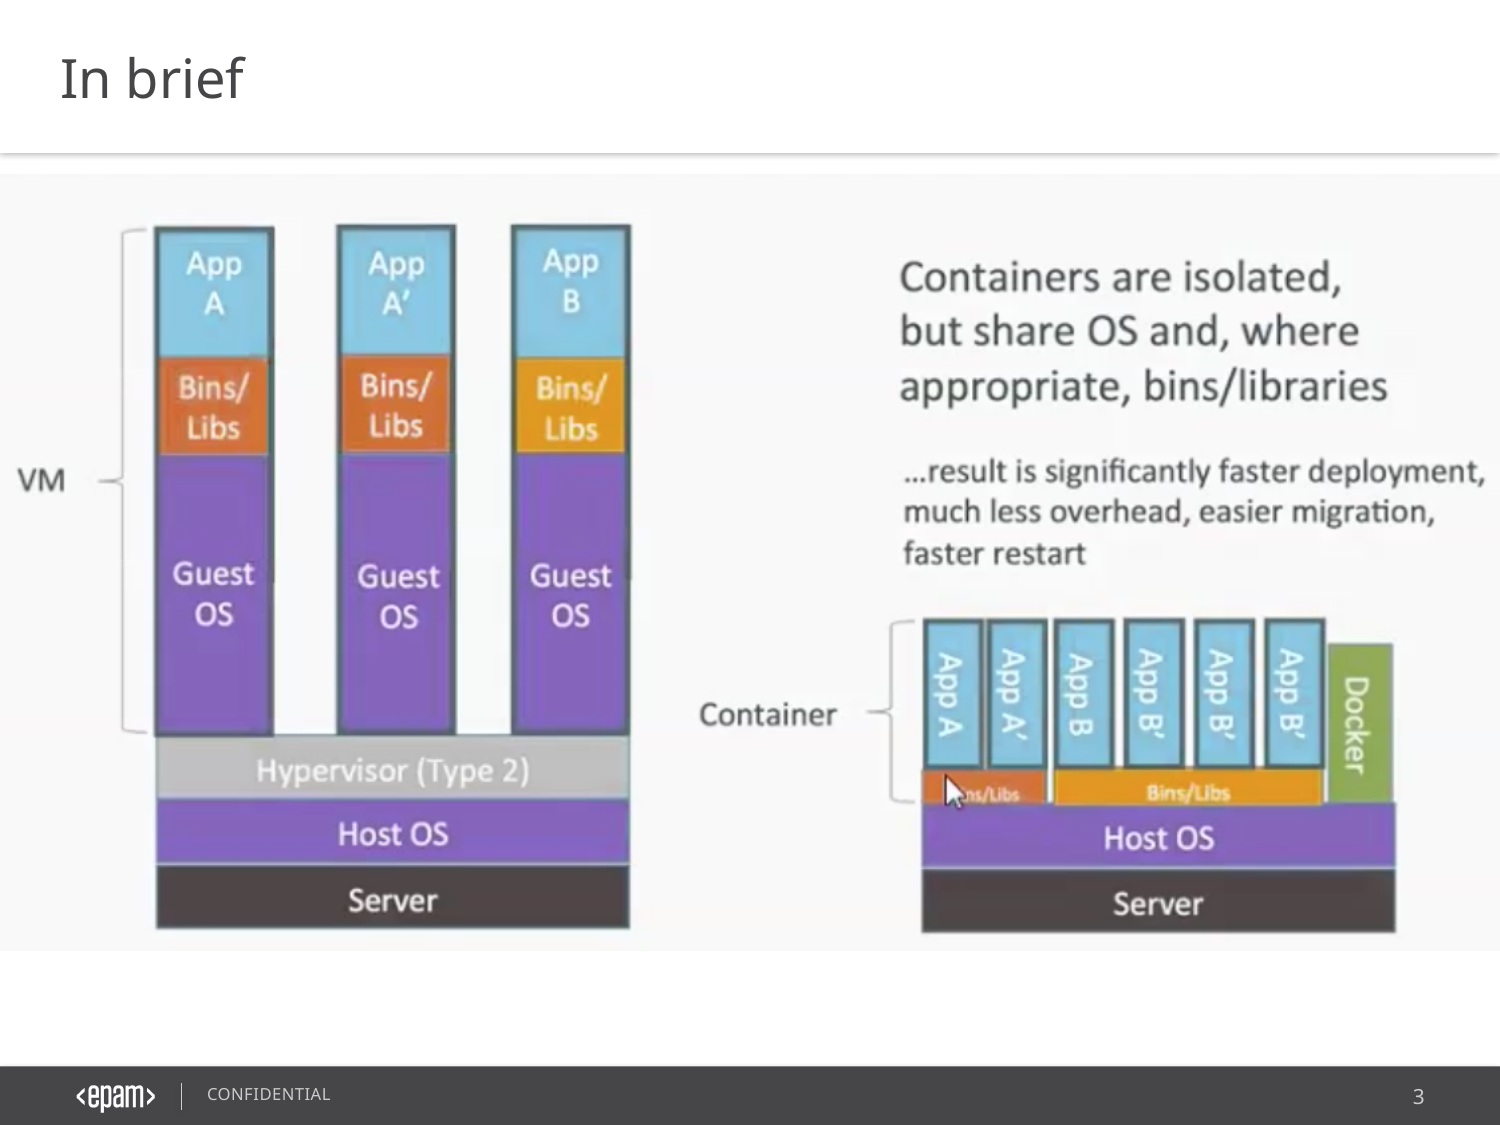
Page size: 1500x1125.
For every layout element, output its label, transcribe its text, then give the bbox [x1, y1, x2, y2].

picture [76, 1085, 155, 1113]
list In brief [0, 0, 1500, 153]
picture [0, 173, 1500, 952]
